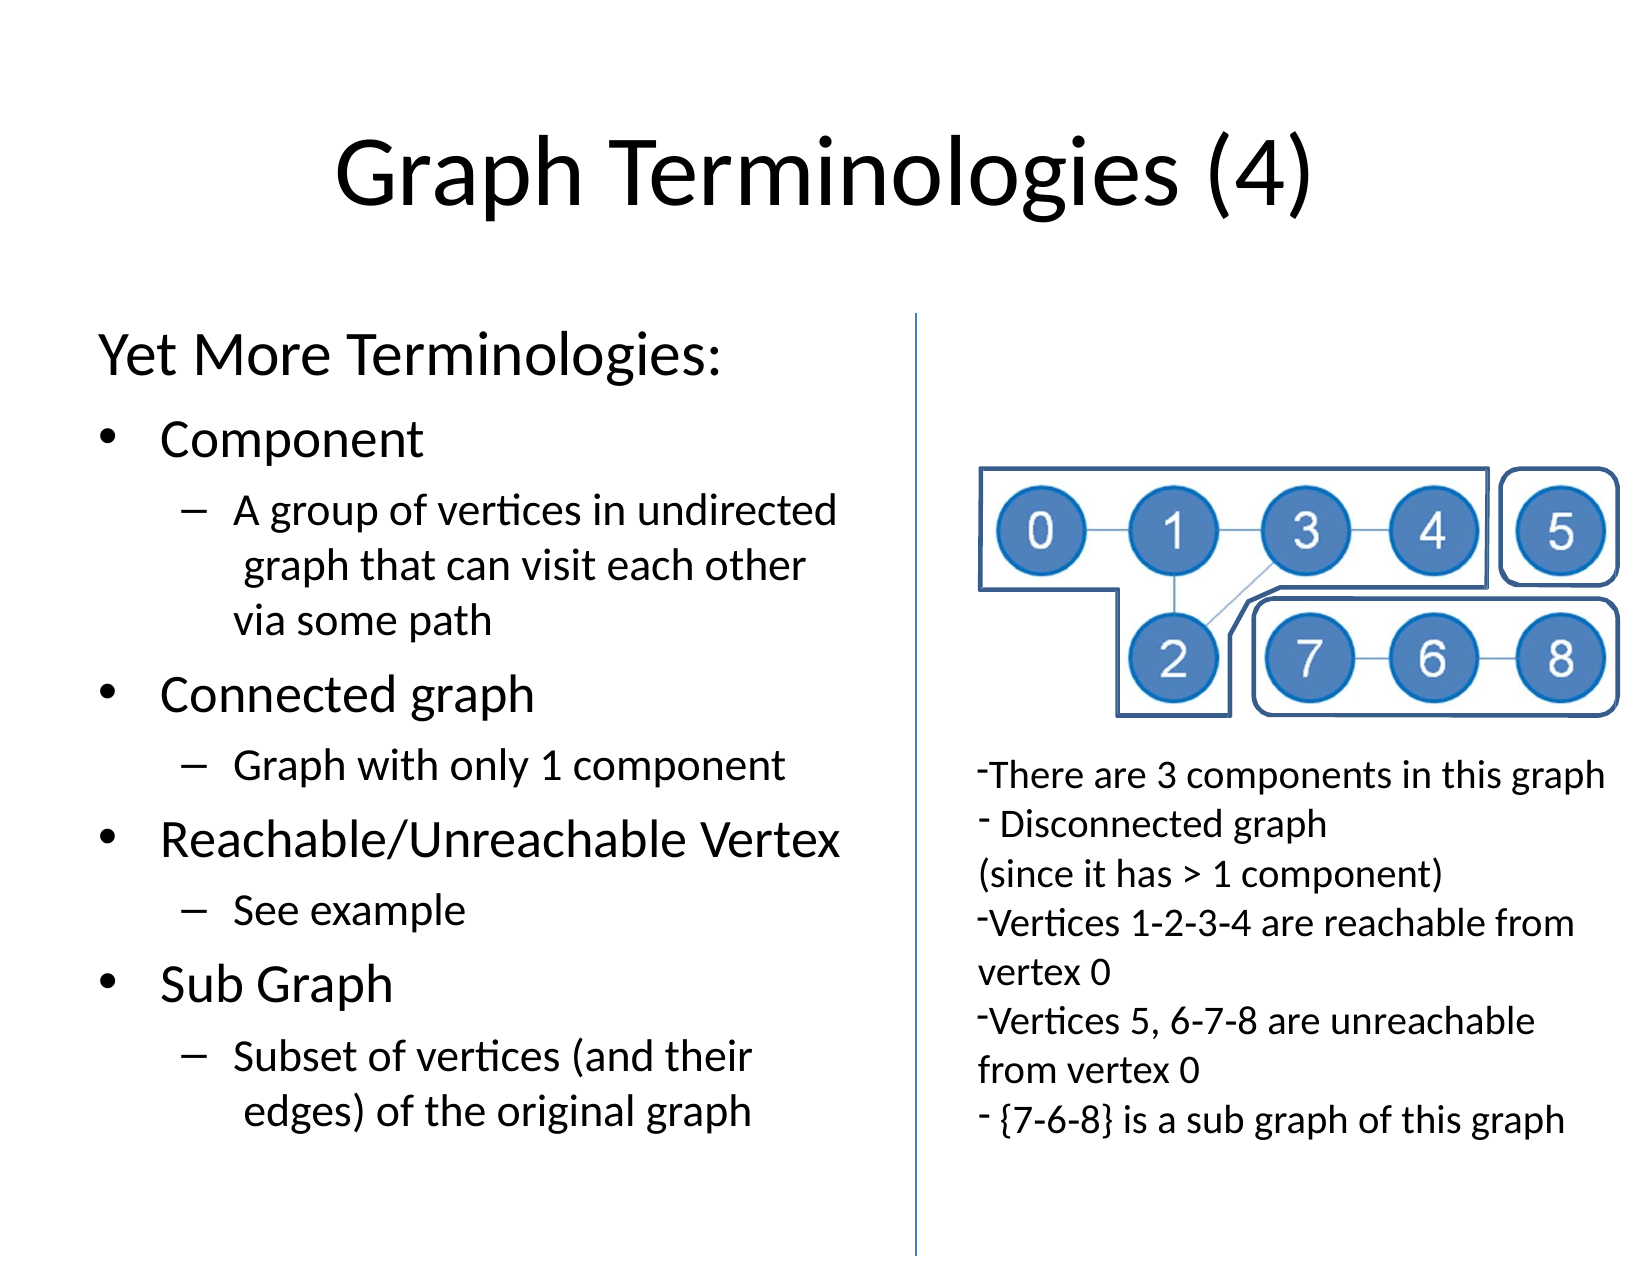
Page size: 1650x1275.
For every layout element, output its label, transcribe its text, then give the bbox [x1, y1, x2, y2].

text_box [1267, 480, 1611, 600]
title Graph Terminologies (4) [128, 104, 1522, 318]
text_box [1251, 596, 1621, 718]
text_box Yet More Terminologies: [96, 312, 733, 389]
text_box Component A group of vertices in undirected graph that can visit each other via some path Connected graph Graph with only 1 component Reachable/Unreachable Vertex See example Sub Graph Subset of vertices (and their edges) of the original graph [96, 402, 854, 1136]
text_box [1257, 601, 1611, 708]
text_box [1498, 466, 1620, 588]
text_box There are 3 components in this graph Disconnected graph (since it has > 1 component) Vertices 1‐2‐3‐4 are reachable from vertex 0 Vertices 5, 6‐7‐8 are unreachable from vertex 0 {7‐6‐8} is a sub graph of this graph [975, 747, 1628, 1142]
text_box [977, 466, 1490, 718]
text_box [993, 480, 1485, 708]
